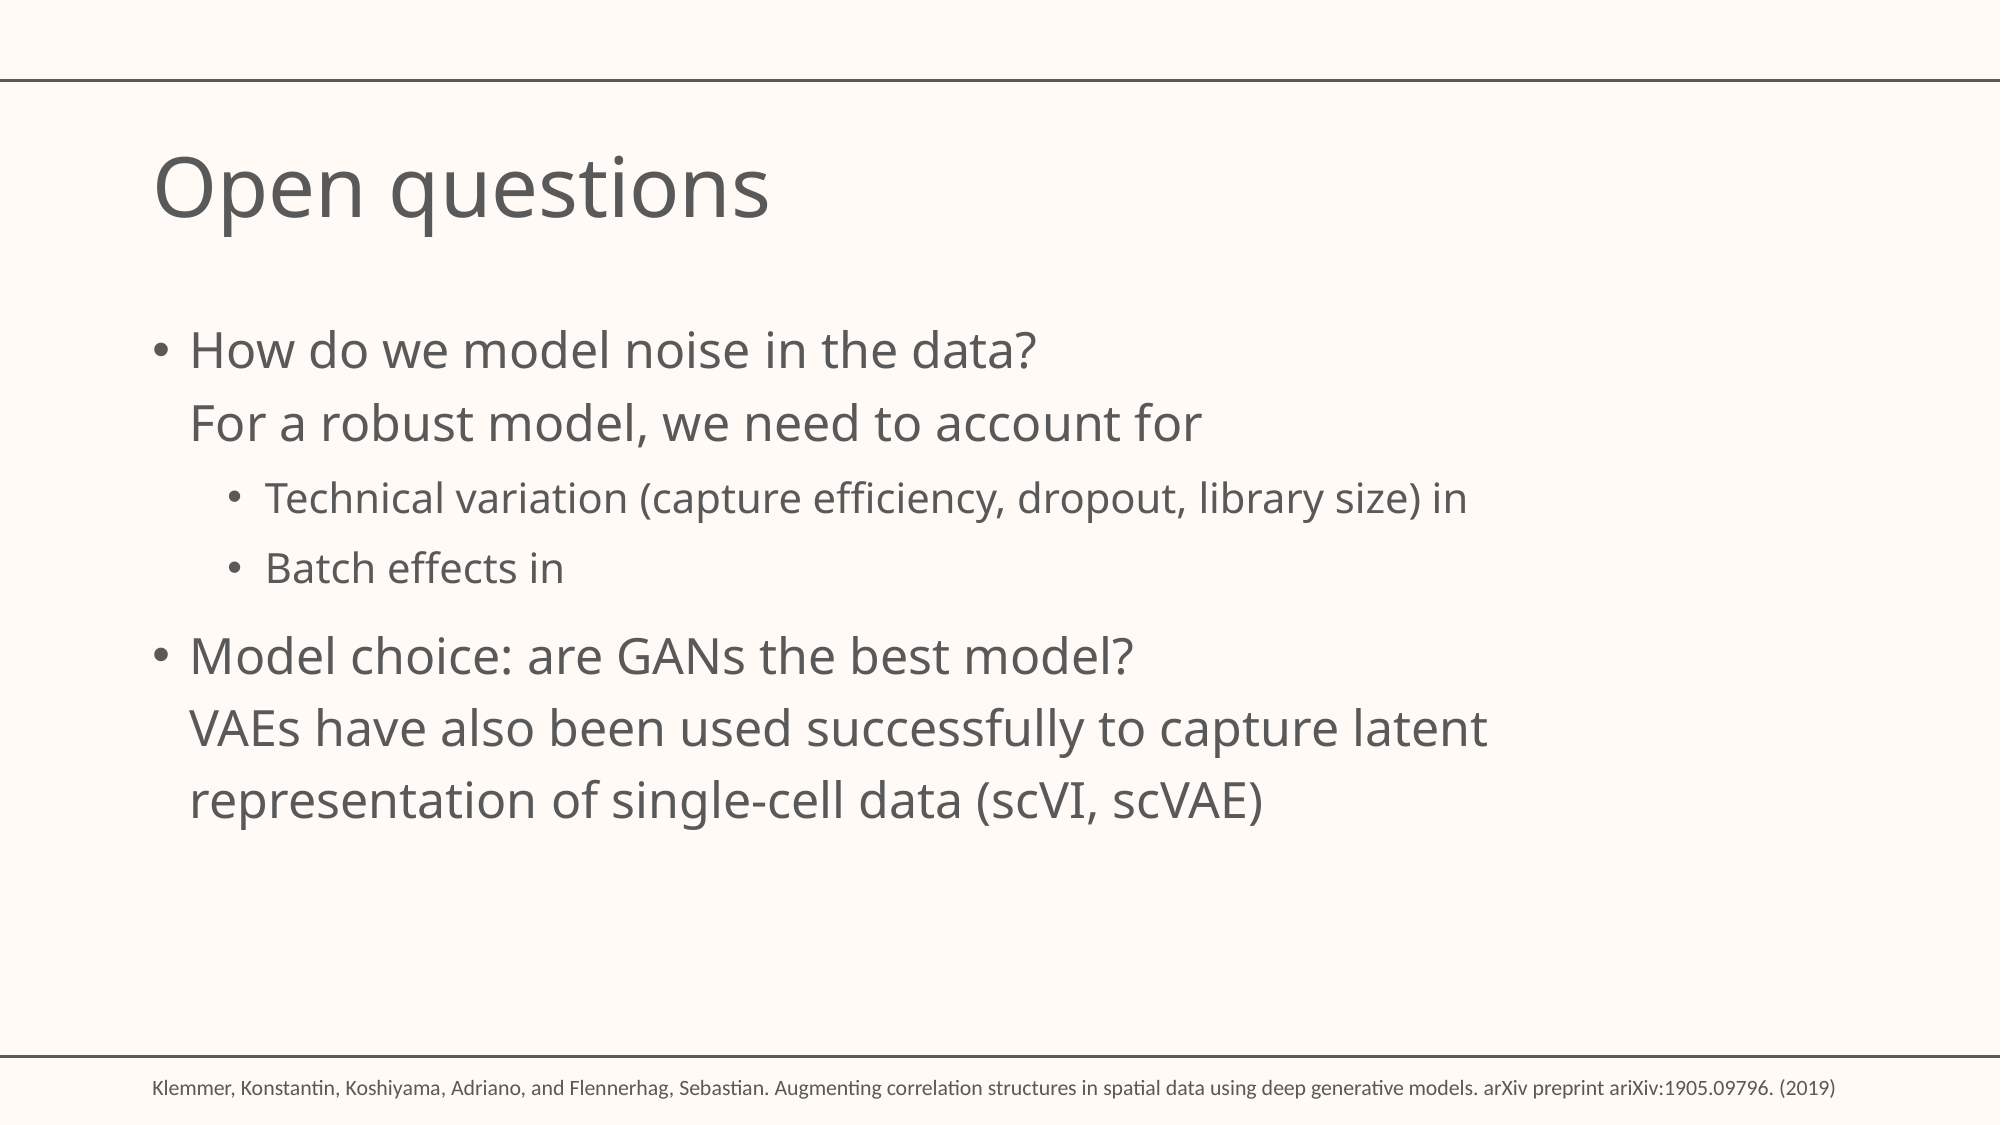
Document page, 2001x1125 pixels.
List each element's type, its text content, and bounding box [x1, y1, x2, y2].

text_box Klemmer, Konstantin, Koshiyama, Adriano, and Flennerhag, Sebastian. Augmenting correlation structures in spatial data using deep generative models. arXiv preprint ariXiv:1905.09796. (2019) [137, 1069, 1929, 1118]
title Open questions [137, 82, 1863, 299]
